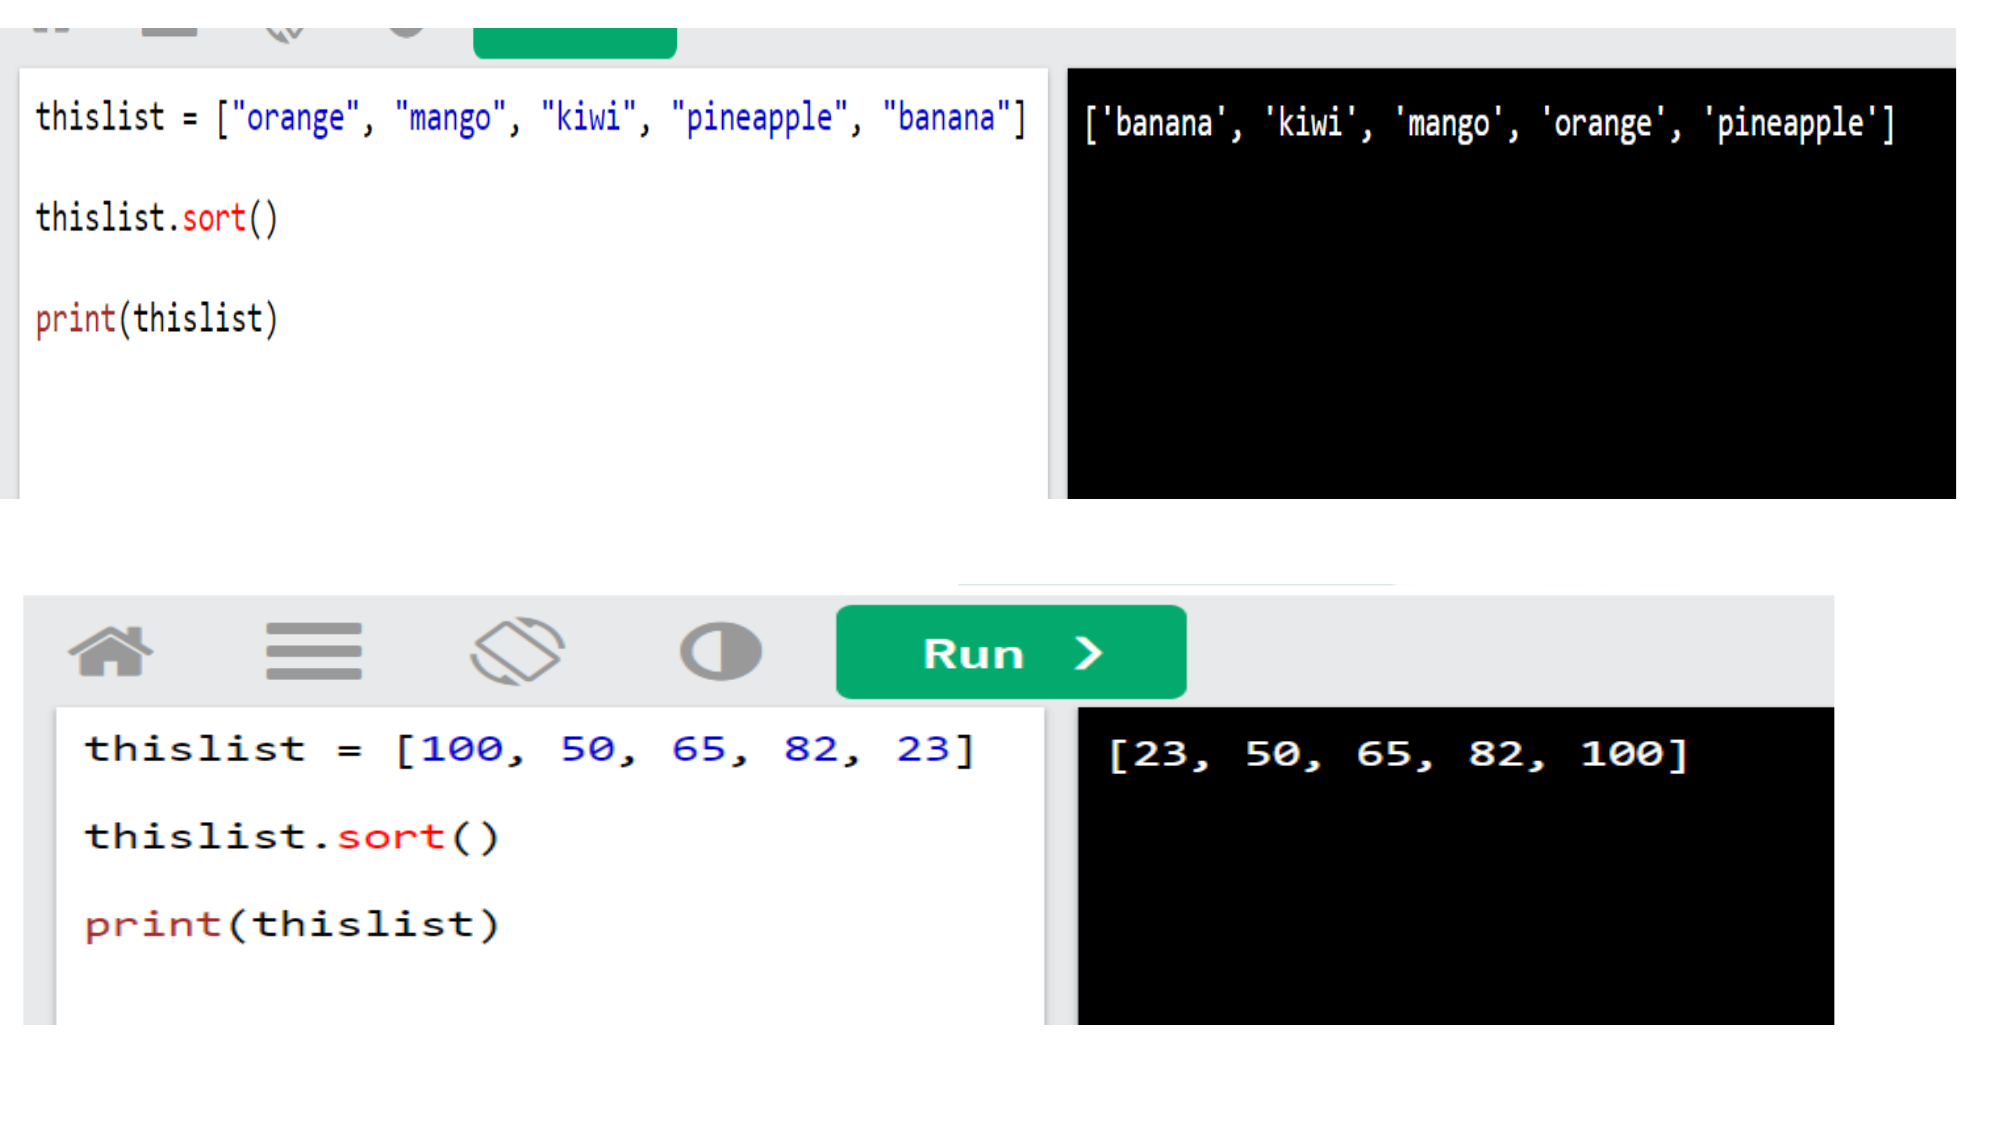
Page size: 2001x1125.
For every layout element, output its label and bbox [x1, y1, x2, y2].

picture [0, 28, 1957, 499]
picture [23, 584, 1835, 1025]
